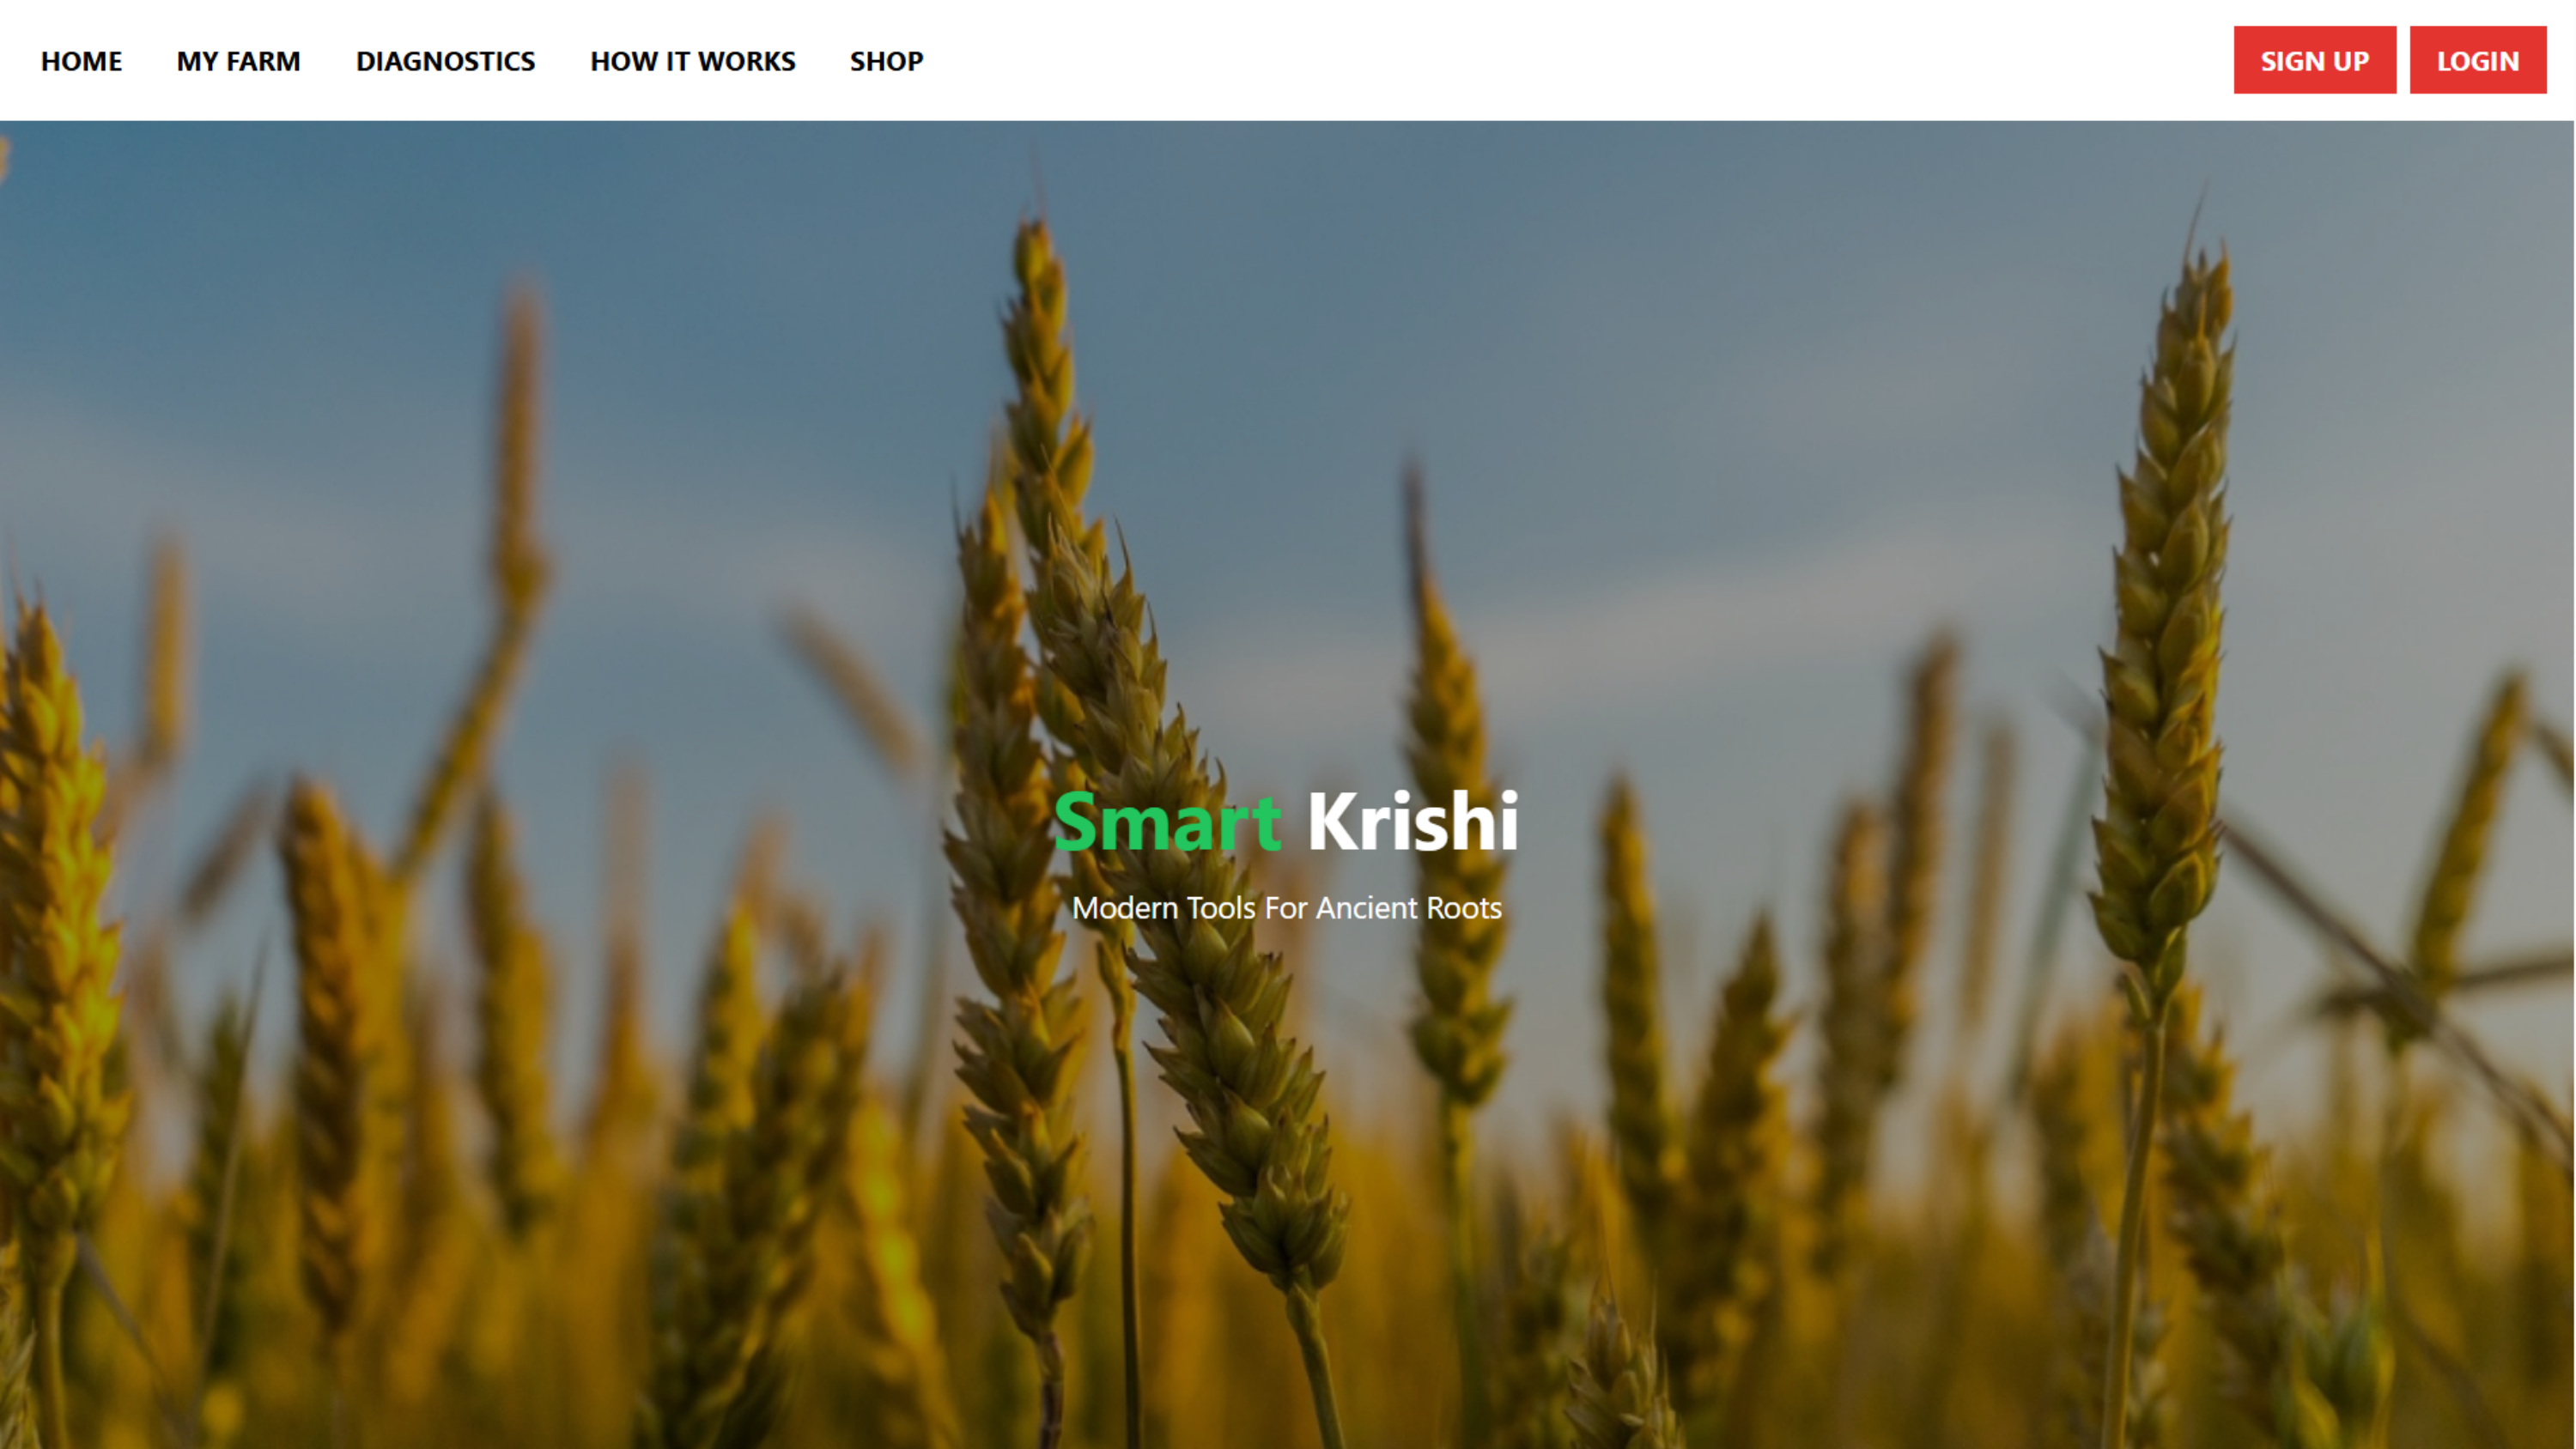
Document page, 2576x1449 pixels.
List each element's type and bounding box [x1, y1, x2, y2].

text_box [0, 0, 2576, 1449]
